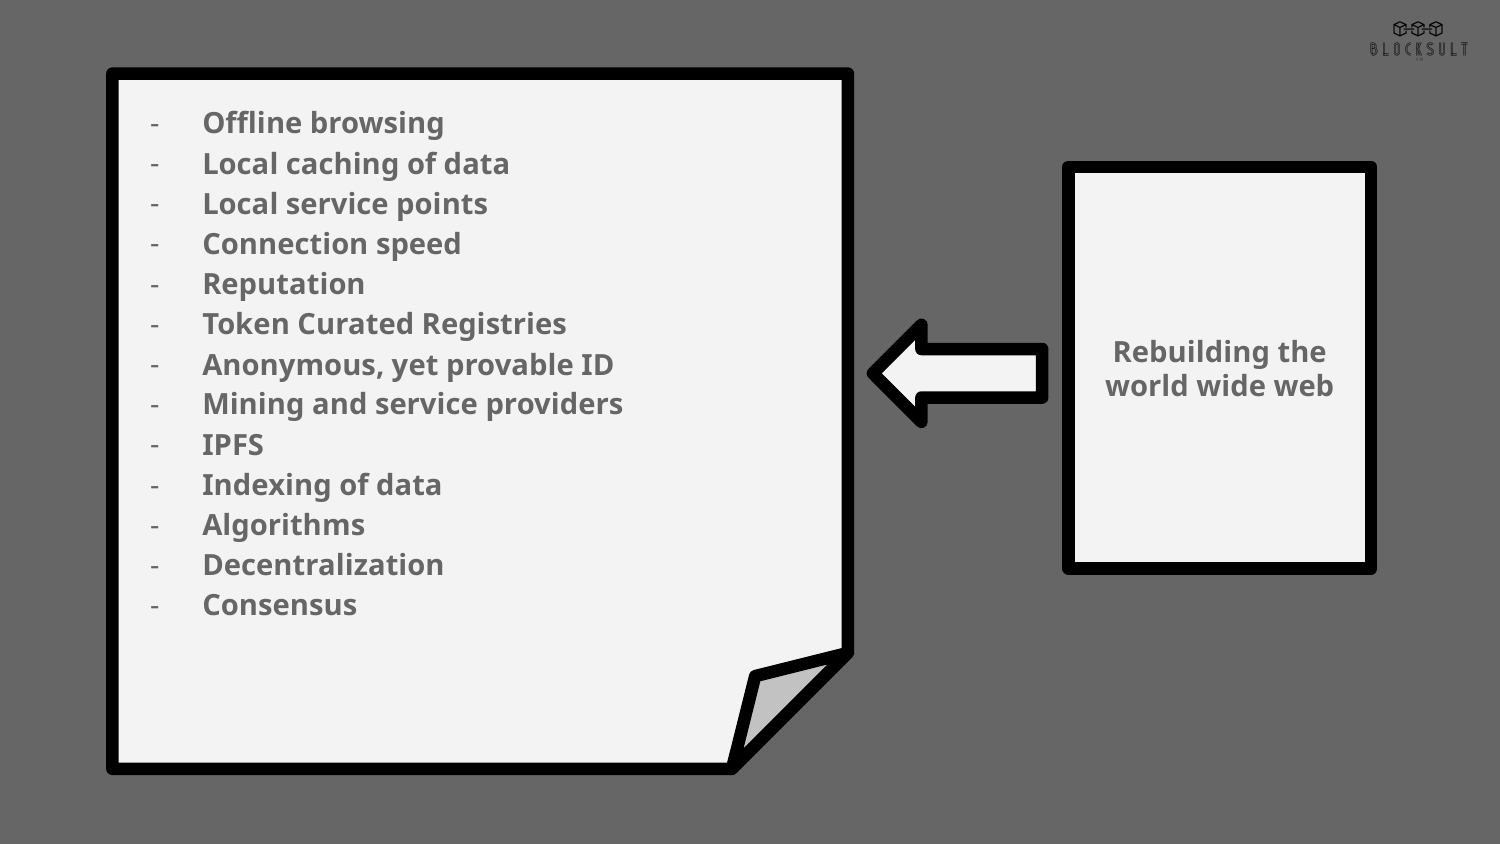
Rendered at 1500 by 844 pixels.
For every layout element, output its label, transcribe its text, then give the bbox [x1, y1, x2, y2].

text_box [872, 324, 1043, 422]
picture [1329, 0, 1500, 108]
text_box Offline browsing Local caching of data Local service points Connection speed Reputation Token Curated Registries Anonymous, yet provable ID Mining and service providers IPFS Indexing of data Algorithms Decentralization Consensus [112, 73, 848, 769]
text_box Rebuilding the world wide web [1068, 166, 1372, 569]
